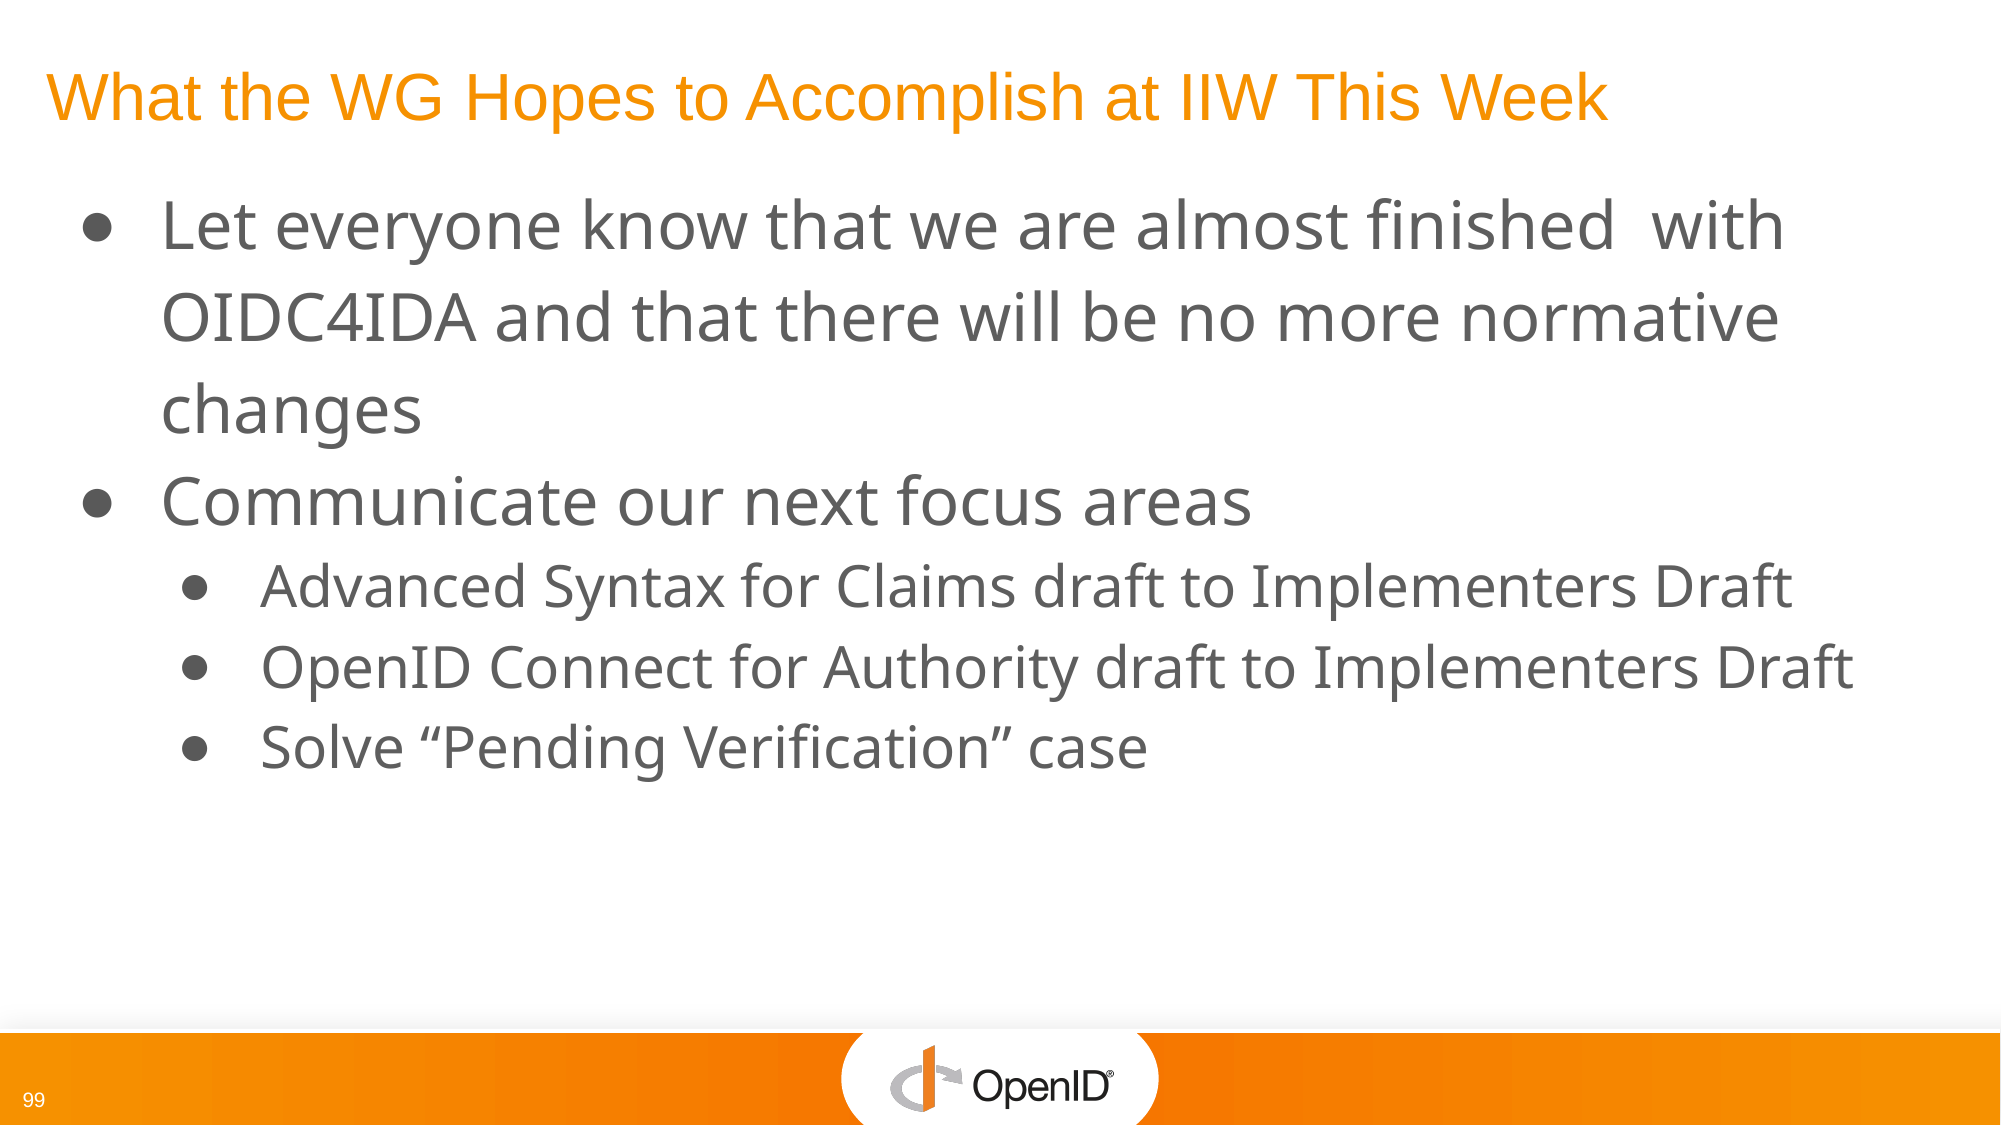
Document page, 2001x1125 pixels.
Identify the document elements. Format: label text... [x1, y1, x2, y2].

picture [873, 1060, 1127, 1125]
title What the WG Hopes to Accomplish at IIW This Week [46, 49, 1954, 142]
list Let everyone know that we are almost finished with OIDC4IDA and that there will be no more normative changes Communicate our next focus areas Advanced Syntax for Claims draft to Implementers Draft OpenID Connect for Authority draft to Implementers Draft Solve “Pending Verification” case [46, 164, 1954, 1060]
